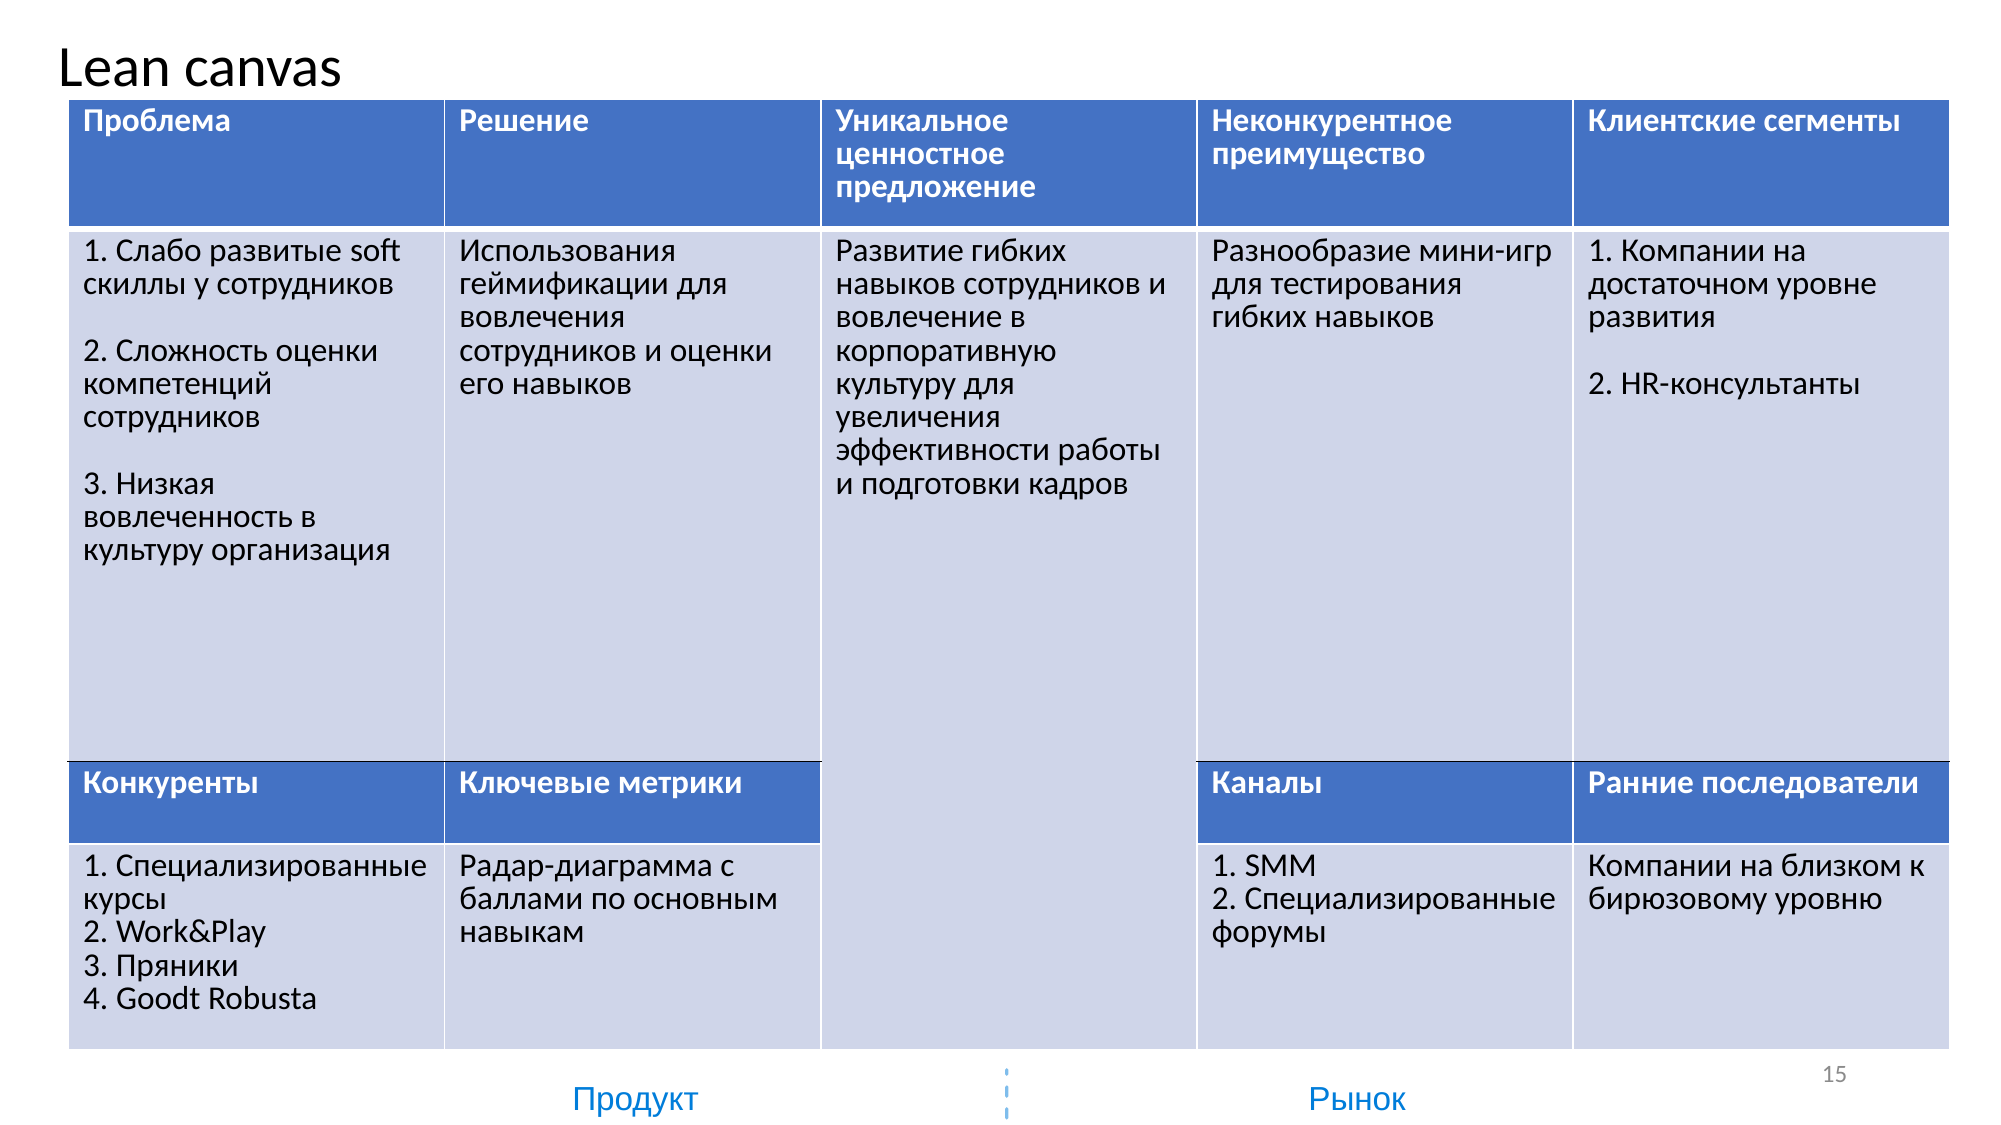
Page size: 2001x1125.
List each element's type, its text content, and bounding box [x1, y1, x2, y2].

table_cell Компании на близком к бирюзовому уровню [1574, 845, 1949, 1049]
table_cell 1. Специализированные курсы 2. Work&Play 3. Пряники 4. Goodt Robusta [69, 845, 444, 1049]
table_header Решение [445, 100, 820, 226]
table_cell Ранние последователи [1574, 762, 1949, 843]
text_box Продукт [557, 1069, 714, 1125]
slide_number 15 [1412, 1042, 1863, 1103]
table_header Неконкурентное преимущество [1198, 100, 1572, 226]
table_cell Использования геймификации для вовлечения сотрудников и оценки его навыков [445, 232, 820, 761]
table_cell Каналы [1198, 762, 1572, 843]
table_cell Разнообразие мини-игр для тестирования гибких навыков [1198, 232, 1572, 761]
table_cell Развитие гибких навыков сотрудников и вовлечение в корпоративную культуру для увеличения эффективности работы и подготовки кадров [822, 232, 1196, 1049]
table_cell Радар-диаграмма с баллами по основным навыкам [445, 845, 820, 1049]
table_cell 1. Слабо развитые soft скиллы у сотрудников 2. Сложность оценки компетенций сотрудников 3. Низкая вовлеченность в культуру организация [69, 232, 444, 761]
text_box Lean canvas [44, 20, 513, 116]
text_box Рынок [1293, 1069, 1421, 1125]
table_cell 1. Компании на достаточном уровне развития 2. HR-консультанты [1574, 232, 1949, 761]
table_cell 1. SMM 2. Специализированные форумы [1198, 845, 1572, 1049]
table_cell Ключевые метрики [445, 762, 820, 843]
table_header Проблема [69, 100, 444, 226]
table_cell Конкуренты [69, 762, 444, 843]
table_header Клиентские сегменты [1574, 100, 1949, 226]
table_header Уникальное ценностное предложение [822, 100, 1196, 226]
